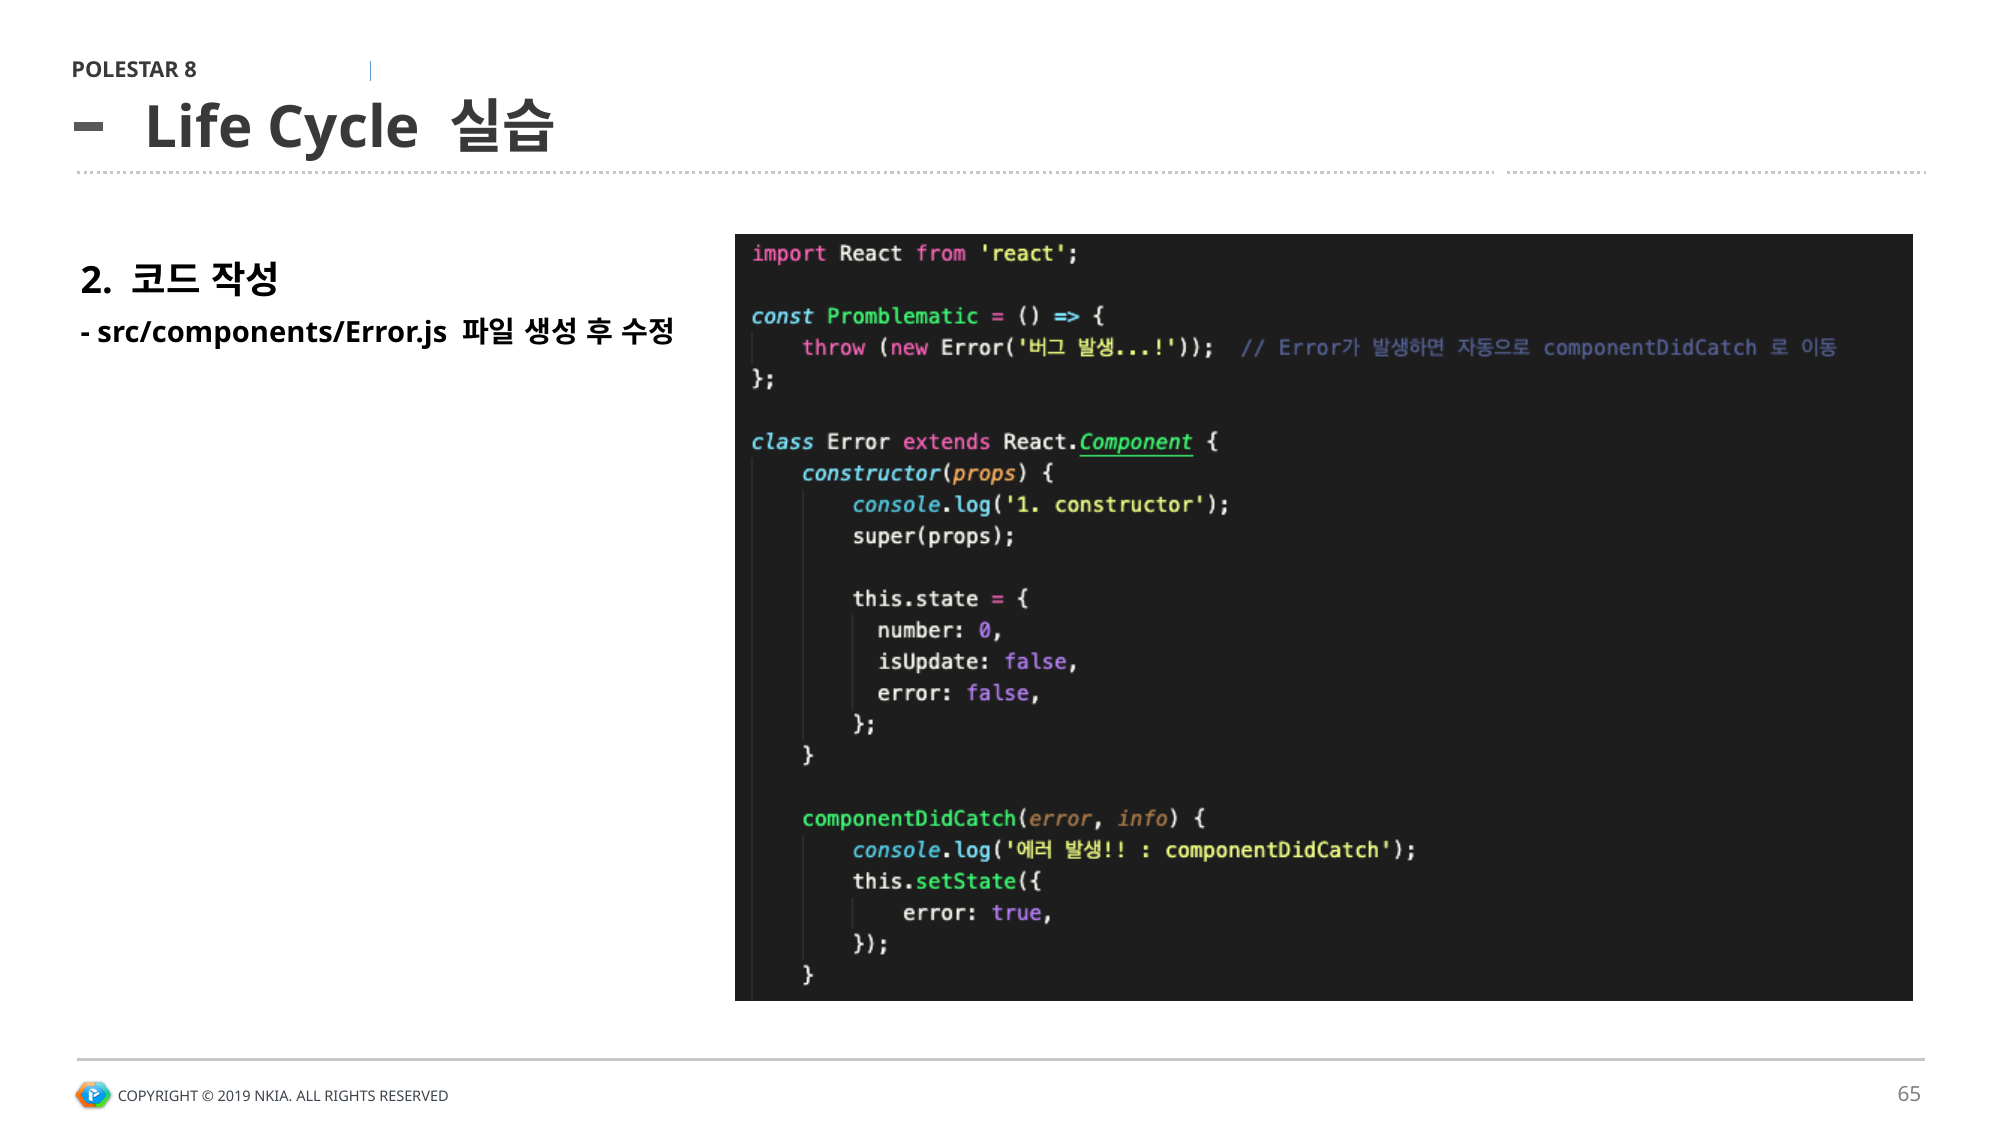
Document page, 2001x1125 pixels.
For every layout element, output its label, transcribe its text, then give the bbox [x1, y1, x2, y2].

picture [67, 1079, 118, 1111]
picture [735, 234, 1913, 1001]
text_box 2. 코드 작성 - src/components/Error.js 파일 생성 후 수정 [65, 248, 735, 357]
title Life Cycle 실습 [130, 89, 1597, 165]
